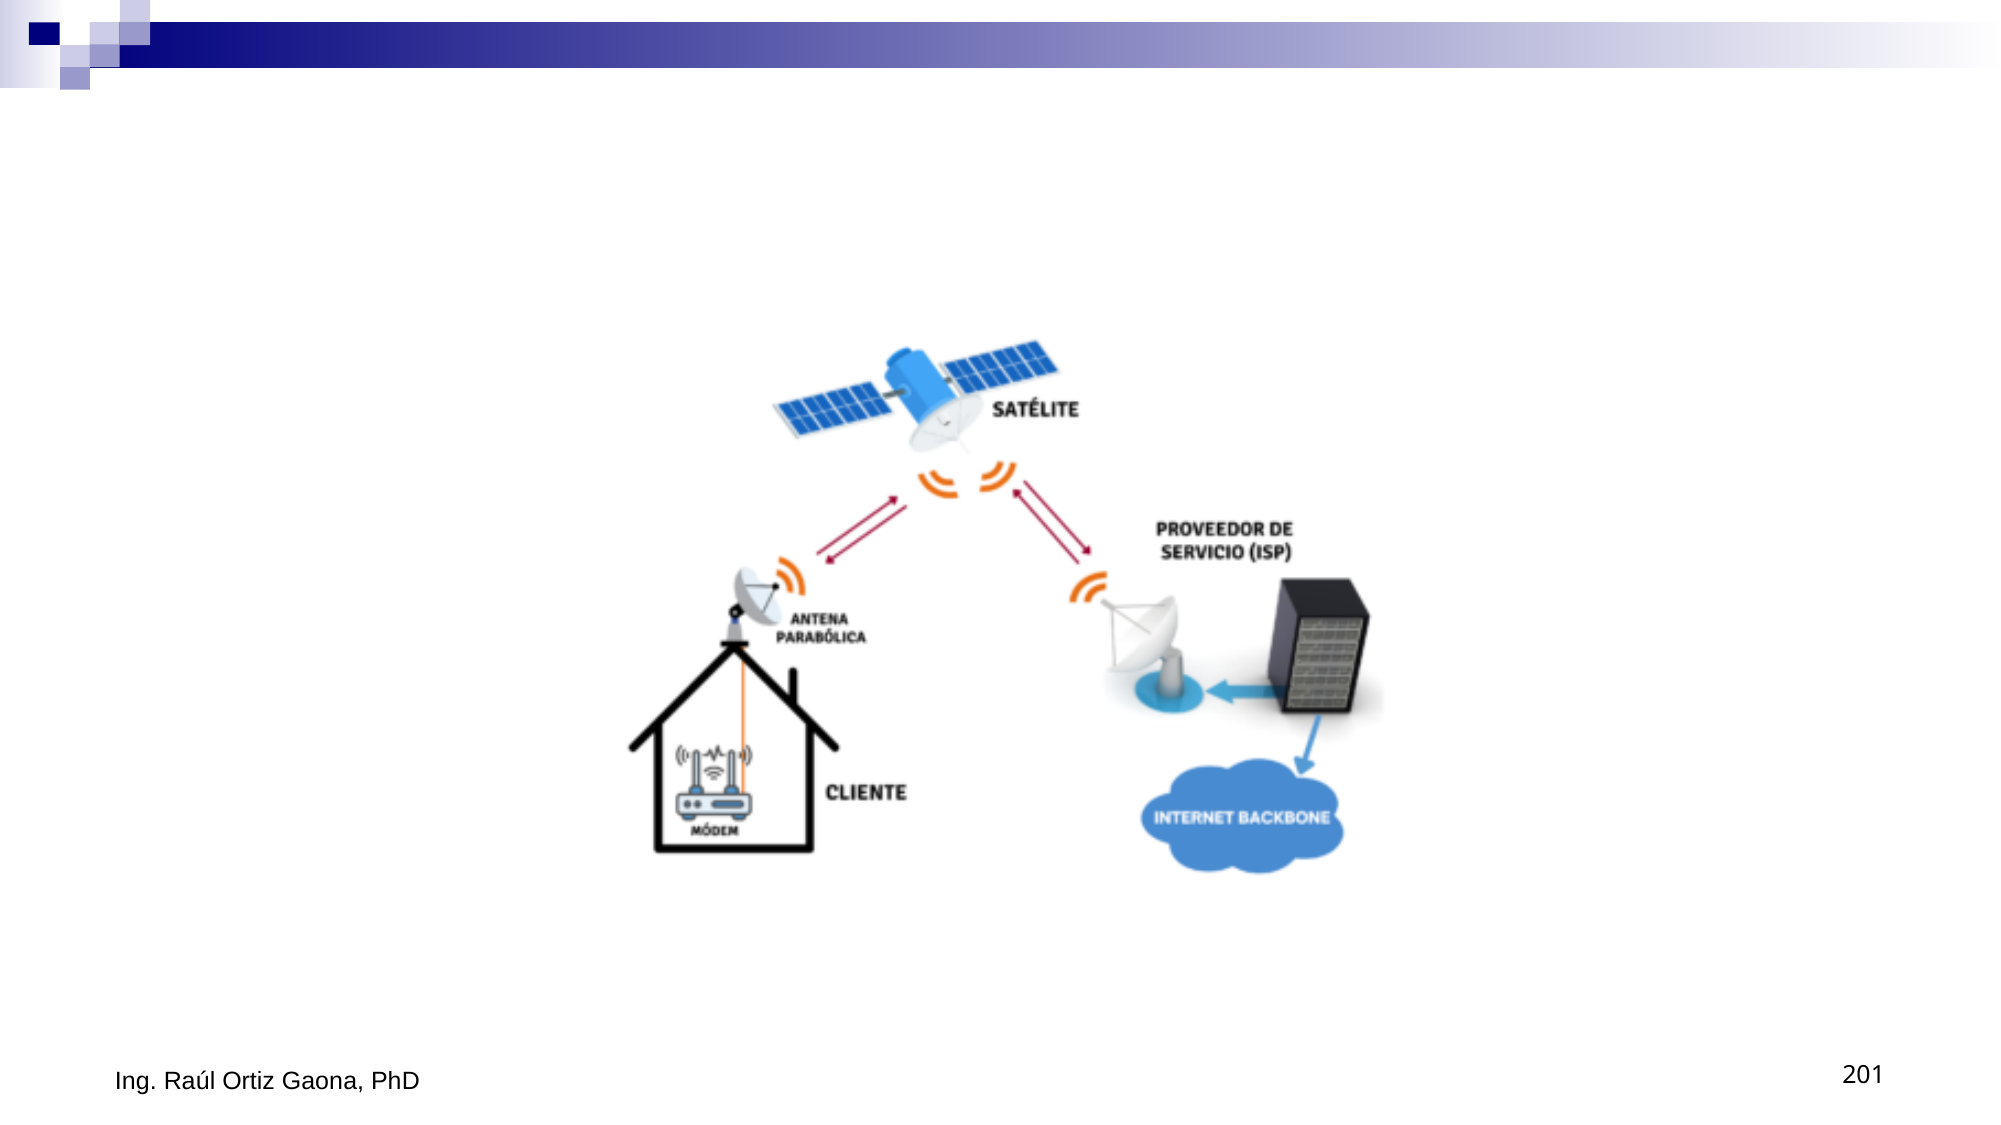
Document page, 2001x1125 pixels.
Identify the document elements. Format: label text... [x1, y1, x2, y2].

slide_number Ing. Raúl Ortiz Gaona, PhD [99, 1024, 567, 1103]
slide_number 201 [1433, 1025, 1900, 1100]
picture [599, 314, 1414, 891]
